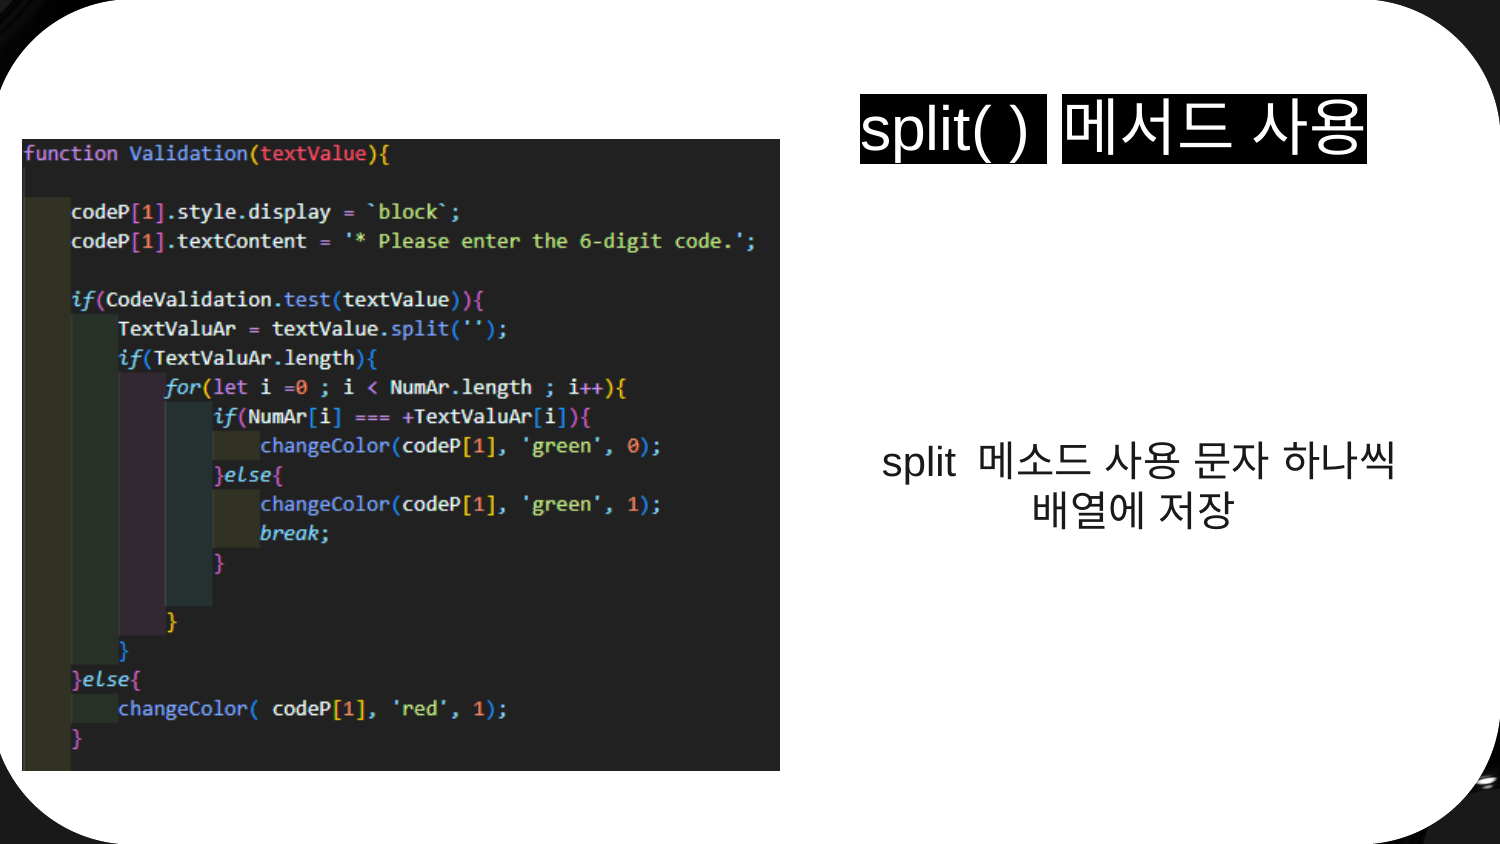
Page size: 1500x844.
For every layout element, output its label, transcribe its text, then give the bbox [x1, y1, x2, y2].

picture [0, 0, 115, 90]
picture [22, 139, 780, 771]
text_box [0, 0, 1500, 844]
picture [1373, 720, 1500, 844]
title split( ) 메서드 사용 [118, 72, 1382, 167]
text_box split 메소드 사용 문자 하나씩 배열에 저장 [811, 303, 1468, 666]
